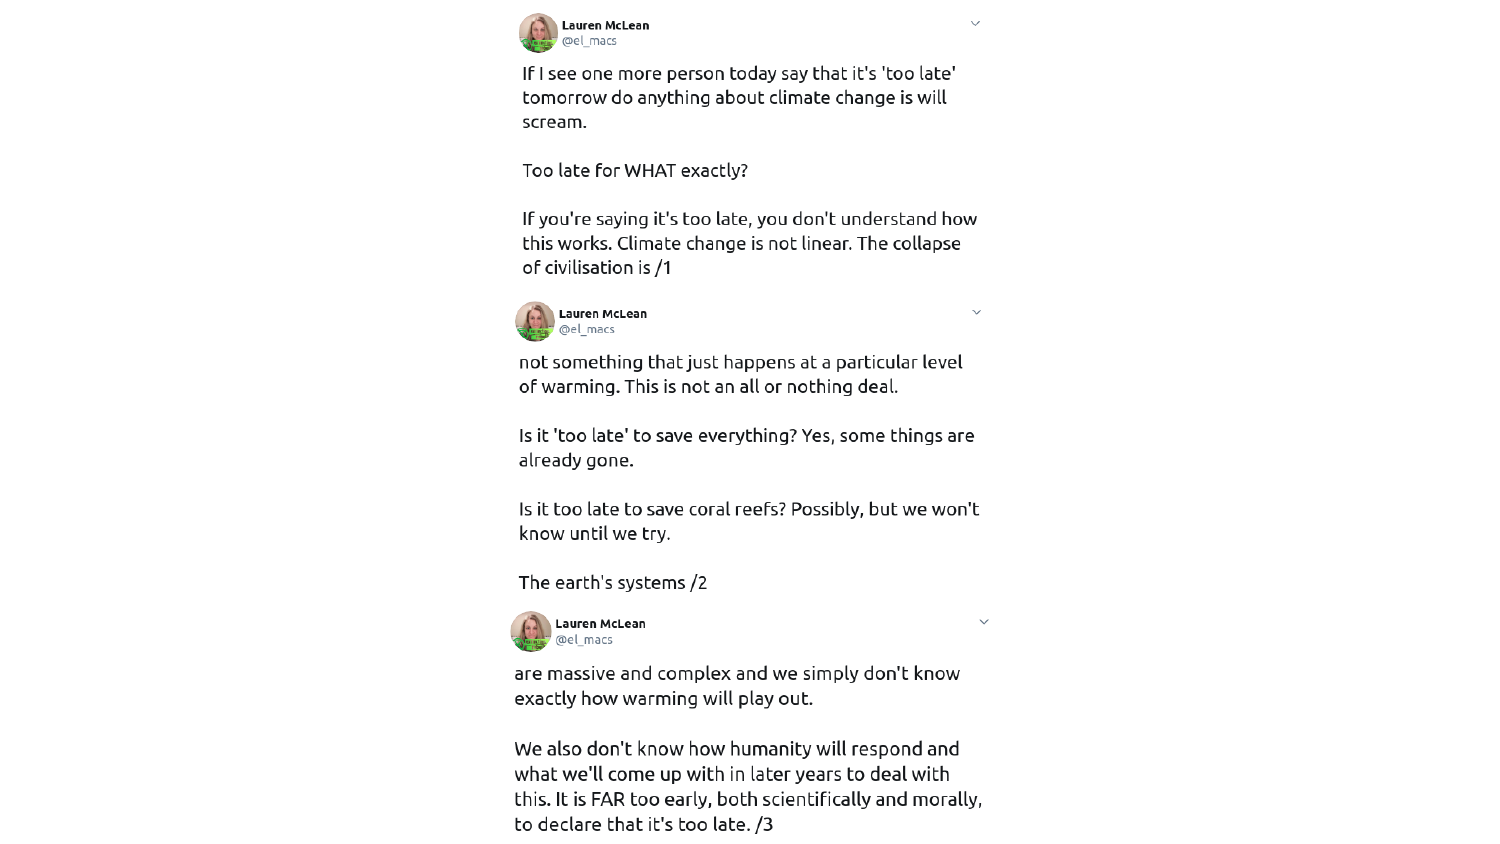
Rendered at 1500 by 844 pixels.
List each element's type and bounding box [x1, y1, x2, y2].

picture [509, 297, 989, 596]
picture [504, 609, 995, 844]
picture [510, 8, 990, 285]
